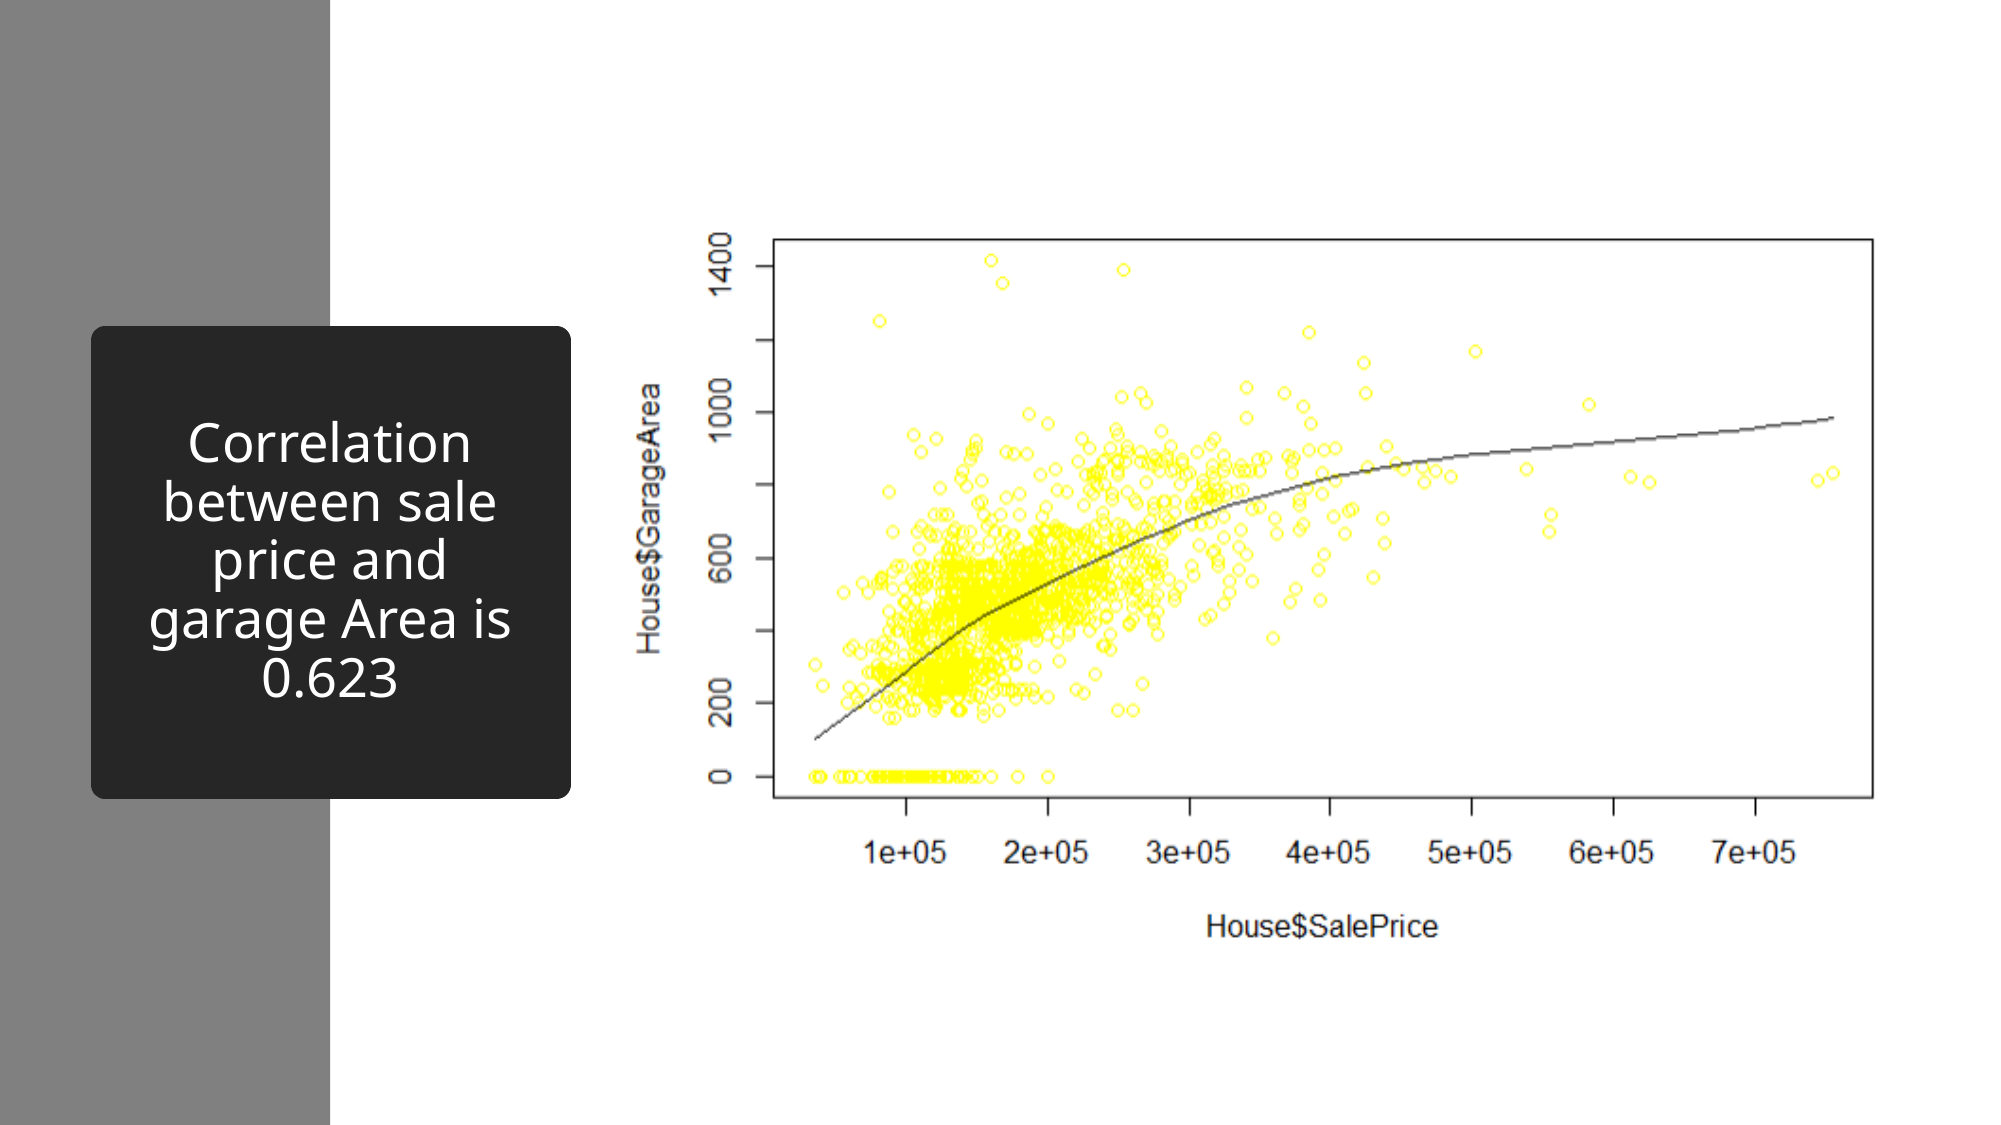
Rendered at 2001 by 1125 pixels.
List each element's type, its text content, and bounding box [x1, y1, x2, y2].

title Correlation between sale price and garage Area is 0.623 [105, 340, 557, 785]
text_box [0, 0, 331, 1125]
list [611, 165, 1924, 960]
